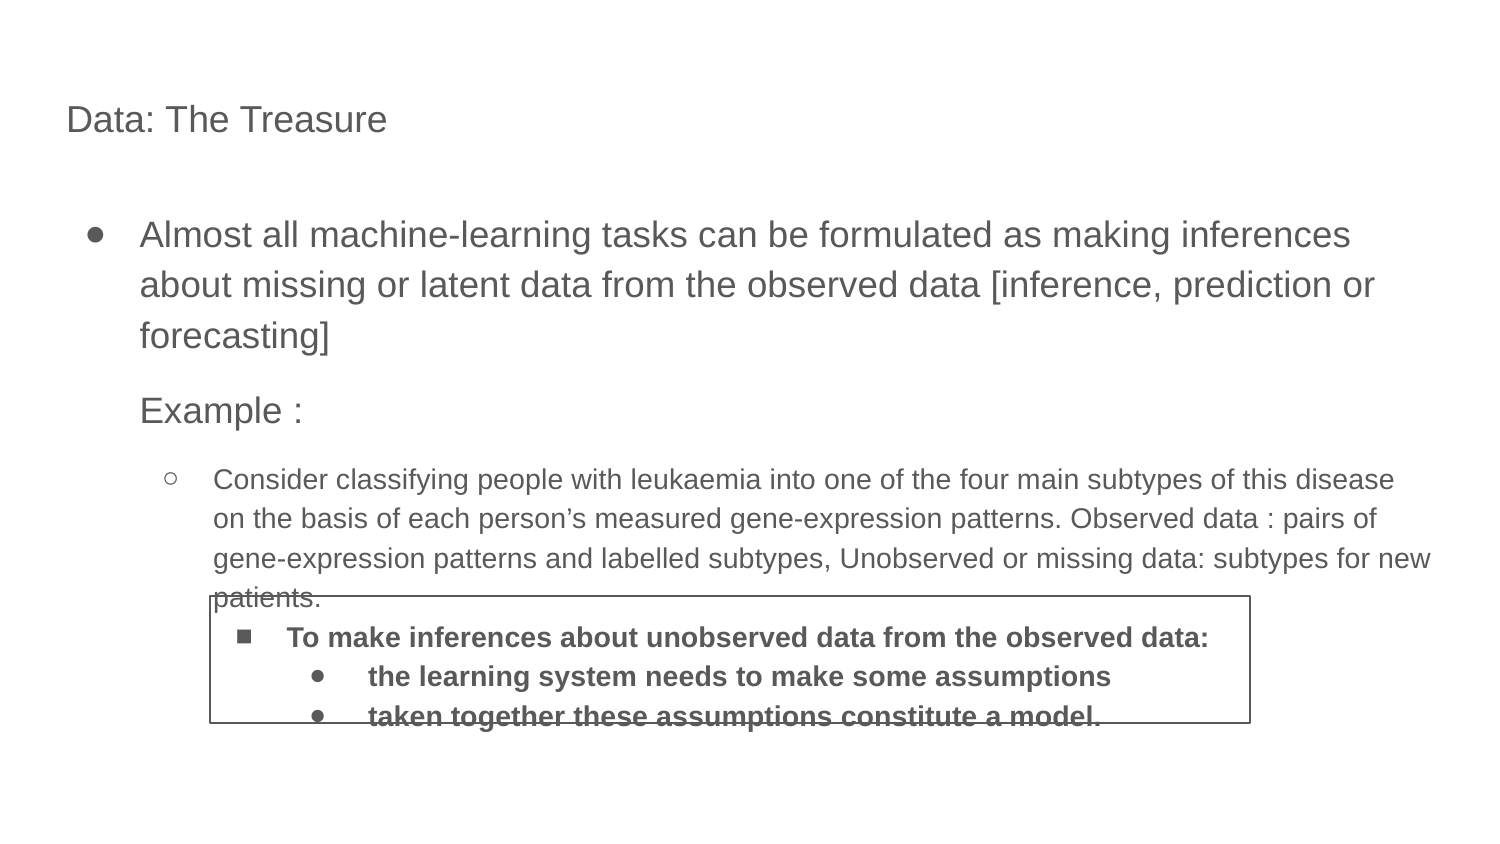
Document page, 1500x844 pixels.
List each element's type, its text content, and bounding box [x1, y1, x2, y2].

title Data: The Treasure [51, 72, 1449, 167]
list Almost all machine-learning tasks can be formulated as making inferences about missing or latent data from the observed data [inference, prediction or forecasting] Example : Consider classifying people with leukaemia into one of the four main subtypes of this disease on the basis of each person’s measured gene-expression patterns. Observed data : pairs of gene-expression patterns and labelled subtypes, Unobserved or missing data: subtypes for new patients. To make inferences about unobserved data from the observed data: the learning system needs to make some assumptions taken together these assumptions constitute a model. [51, 189, 1449, 750]
text_box [210, 595, 1251, 724]
